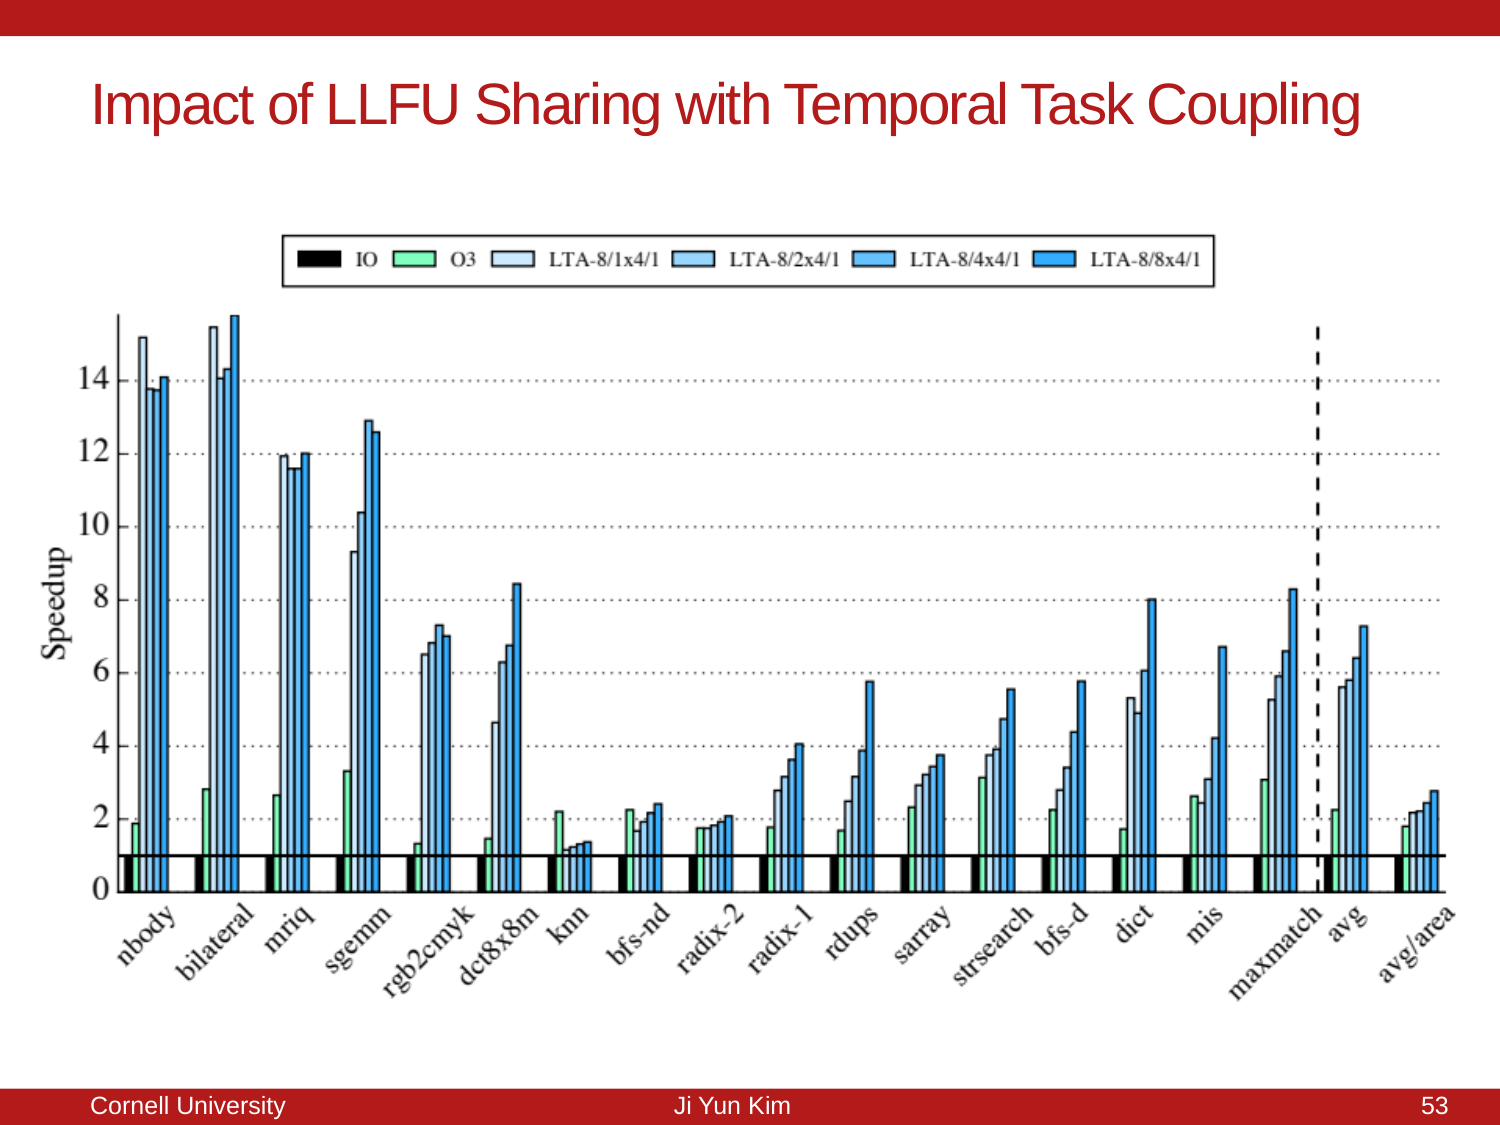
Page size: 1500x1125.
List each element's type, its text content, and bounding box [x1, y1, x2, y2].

picture [26, 221, 1474, 1018]
slide_number 53 [1114, 1074, 1464, 1125]
title Impact of LLFU Sharing with Temporal Task Coupling [75, 37, 1425, 166]
